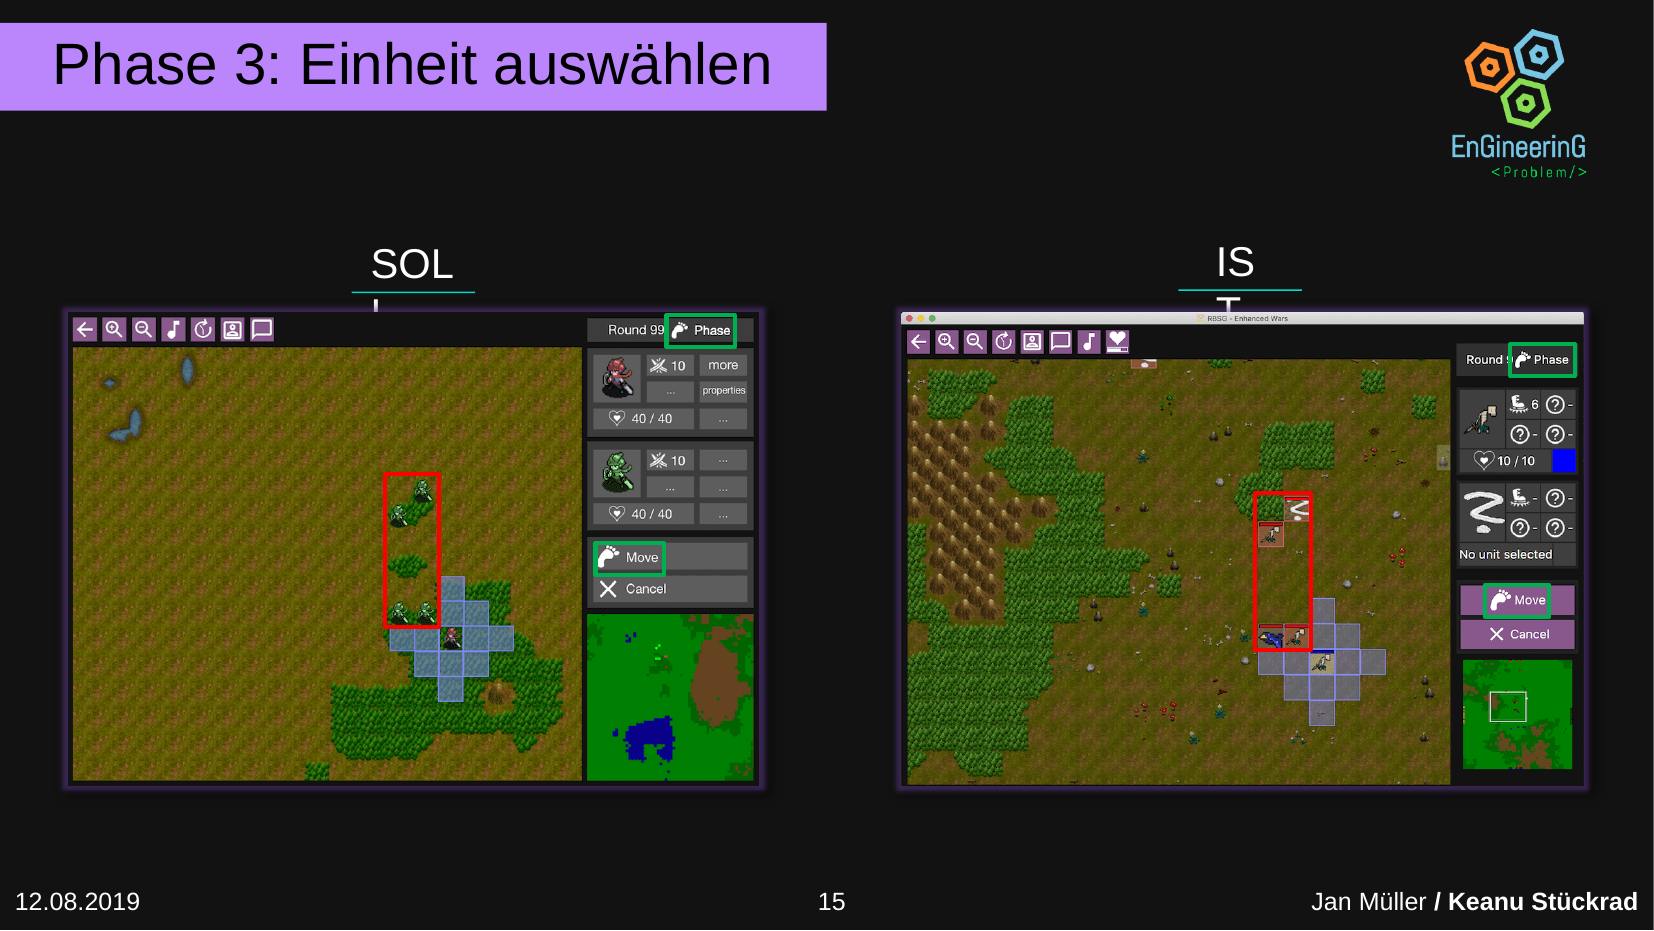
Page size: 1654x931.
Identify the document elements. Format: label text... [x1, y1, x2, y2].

picture [901, 312, 1584, 786]
picture [1382, 29, 1654, 185]
picture [67, 312, 759, 786]
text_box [0, 877, 1654, 931]
text_box Ist [1201, 227, 1293, 288]
text_box Phase 3: Einheit auswählen [0, 22, 827, 111]
text_box Soll [355, 229, 480, 302]
